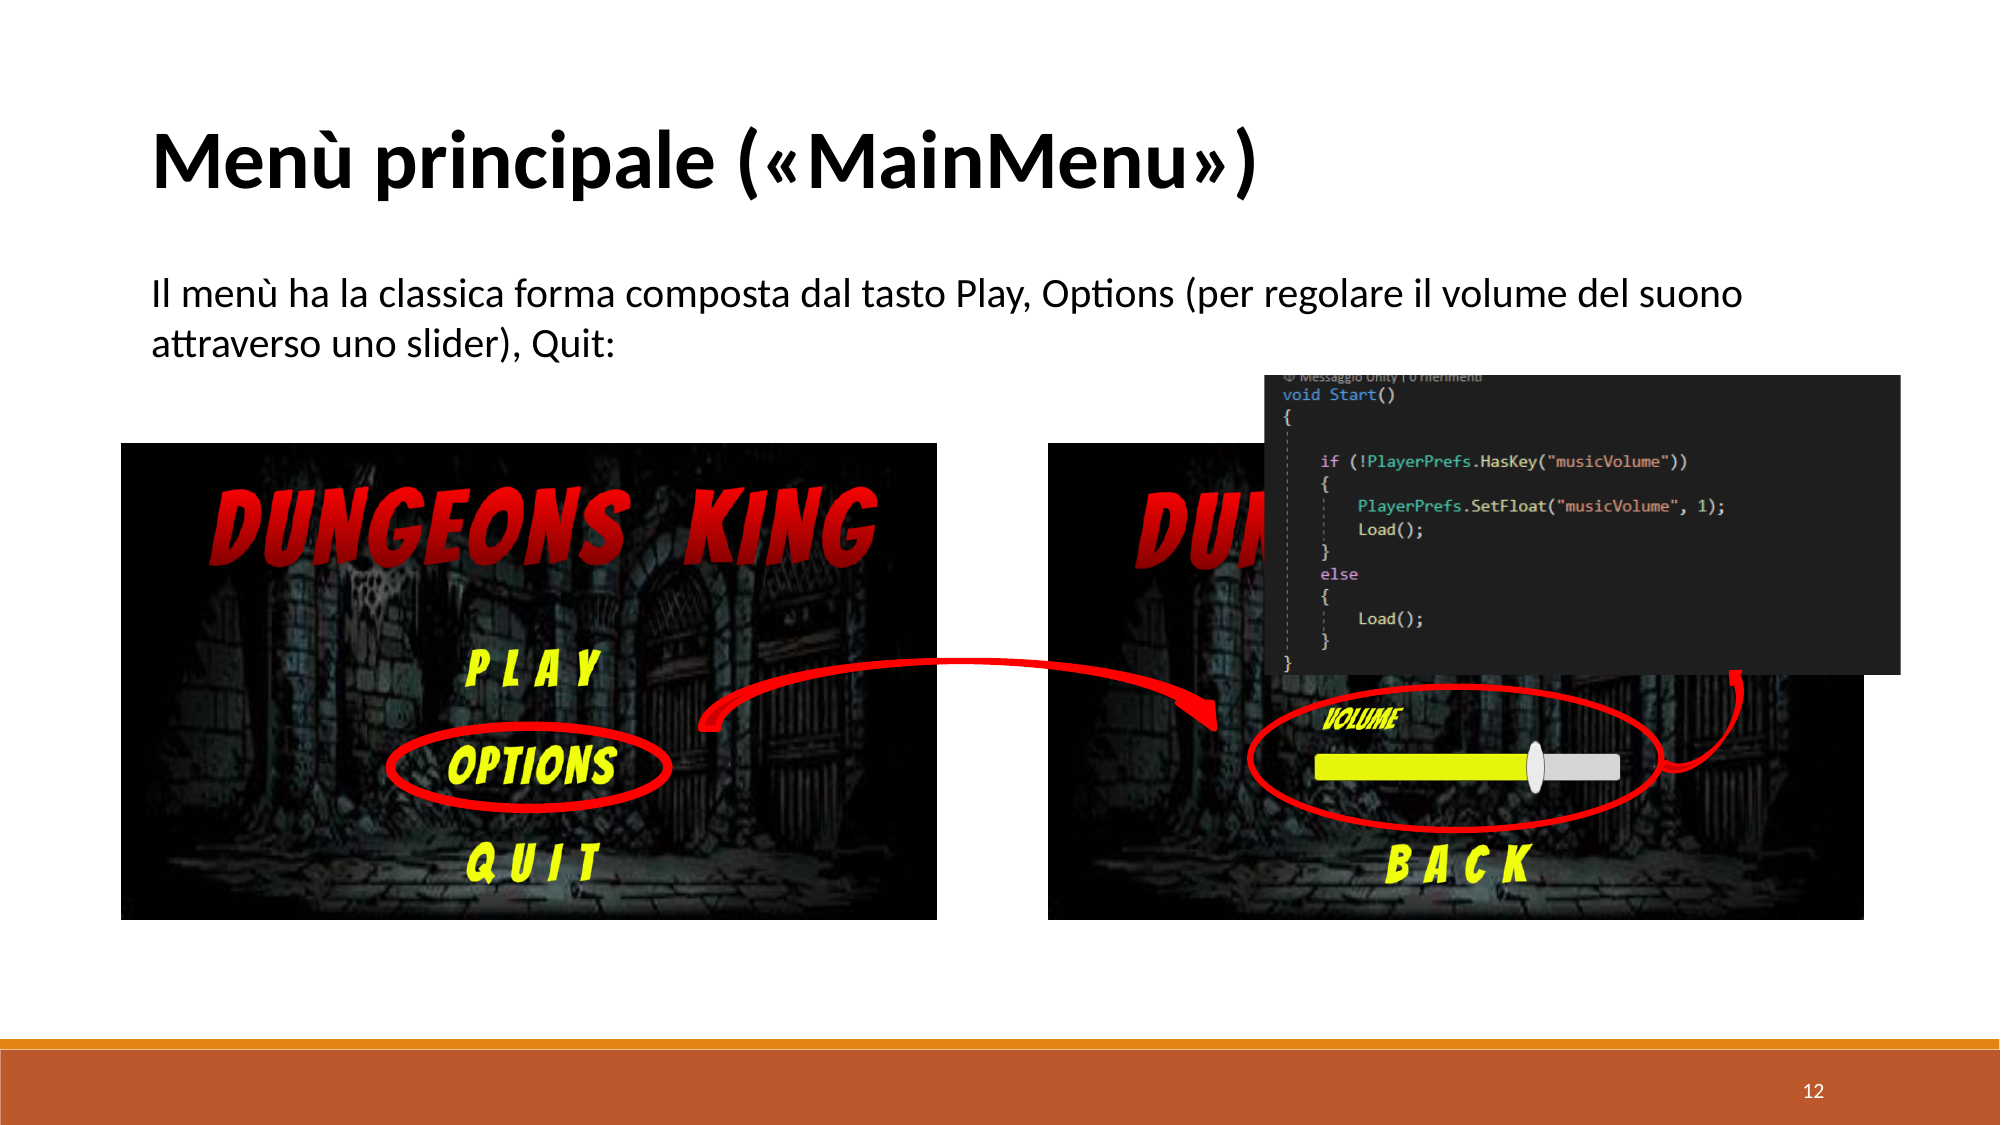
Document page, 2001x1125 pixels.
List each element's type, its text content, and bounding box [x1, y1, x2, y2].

text_box Menù principale («MainMenu») Il menù ha la classica forma composta dal tasto Play, Options (per regolare il volume del suono attraverso uno slider), Quit: [136, 98, 1832, 374]
picture [1047, 375, 1901, 921]
slide_number 12 [1624, 1059, 1840, 1120]
text_box [945, 659, 1044, 667]
picture [121, 442, 938, 921]
